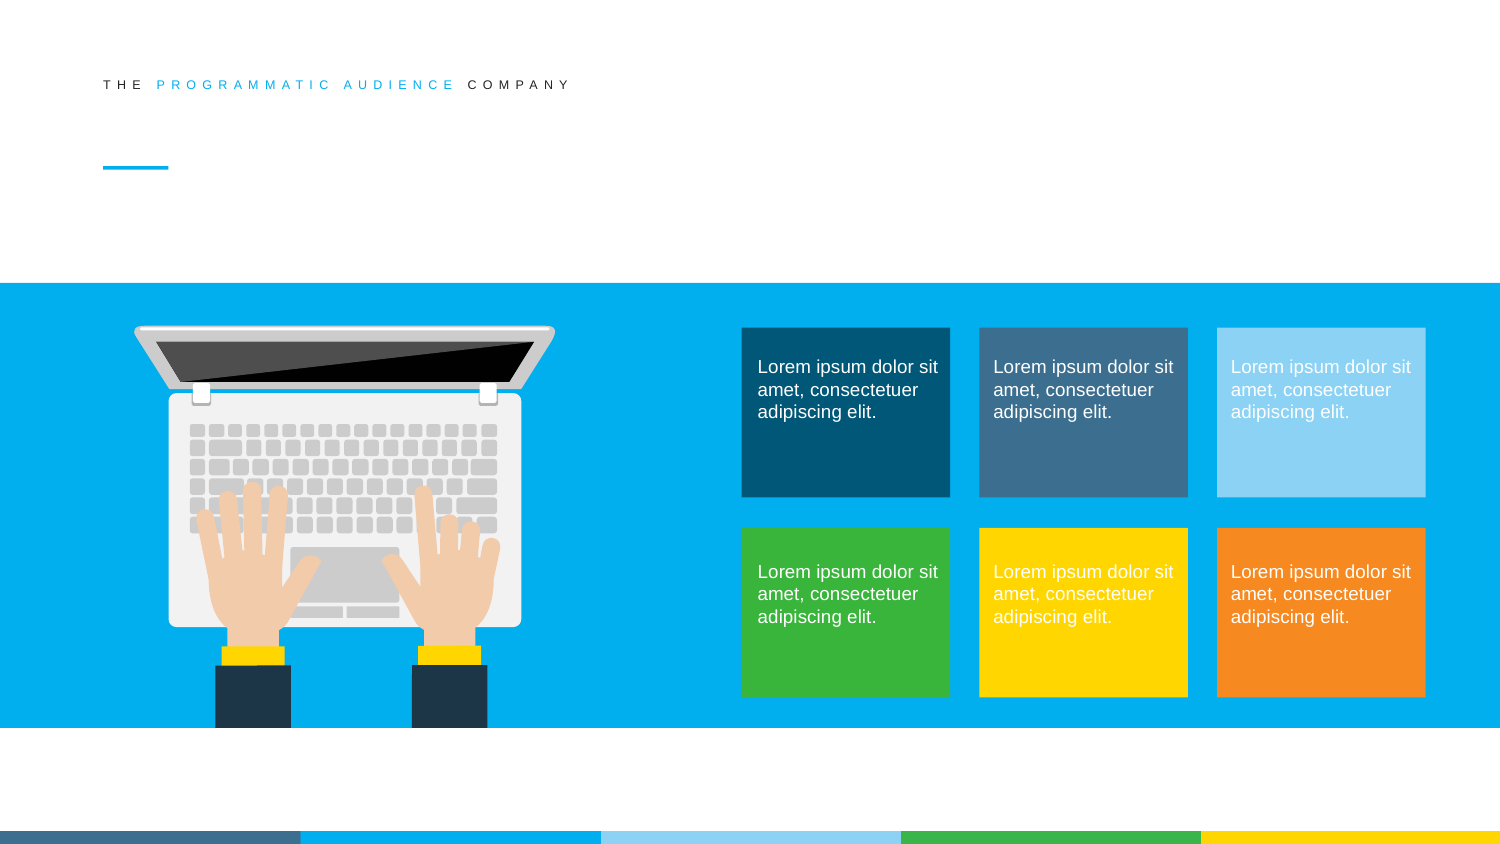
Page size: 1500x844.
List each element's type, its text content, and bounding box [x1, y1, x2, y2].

text_box [741, 327, 951, 498]
text_box Lorem ipsum dolor sit amet, consectetuer adipiscing elit. [1230, 559, 1412, 627]
text_box Lorem ipsum dolor sit amet, consectetuer adipiscing elit. [757, 559, 939, 627]
text_box Lorem ipsum dolor sit amet, consectetuer adipiscing elit. [993, 559, 1174, 627]
text_box Lorem ipsum dolor sit amet, consectetuer adipiscing elit. [757, 354, 939, 423]
text_box [741, 527, 951, 698]
text_box THE PROGRAMMATIC AUDIENCE COMPANY [103, 77, 1179, 93]
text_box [131, 325, 558, 728]
picture [0, 729, 1500, 844]
text_box [1217, 527, 1426, 698]
text_box [1217, 327, 1426, 498]
text_box Lorem ipsum dolor sit amet, consectetuer adipiscing elit. [1230, 354, 1412, 423]
picture [0, 0, 1500, 282]
text_box [0, 282, 1500, 729]
text_box [979, 527, 1188, 698]
text_box Lorem ipsum dolor sit amet, consectetuer adipiscing elit. [993, 354, 1174, 423]
text_box [979, 327, 1188, 498]
